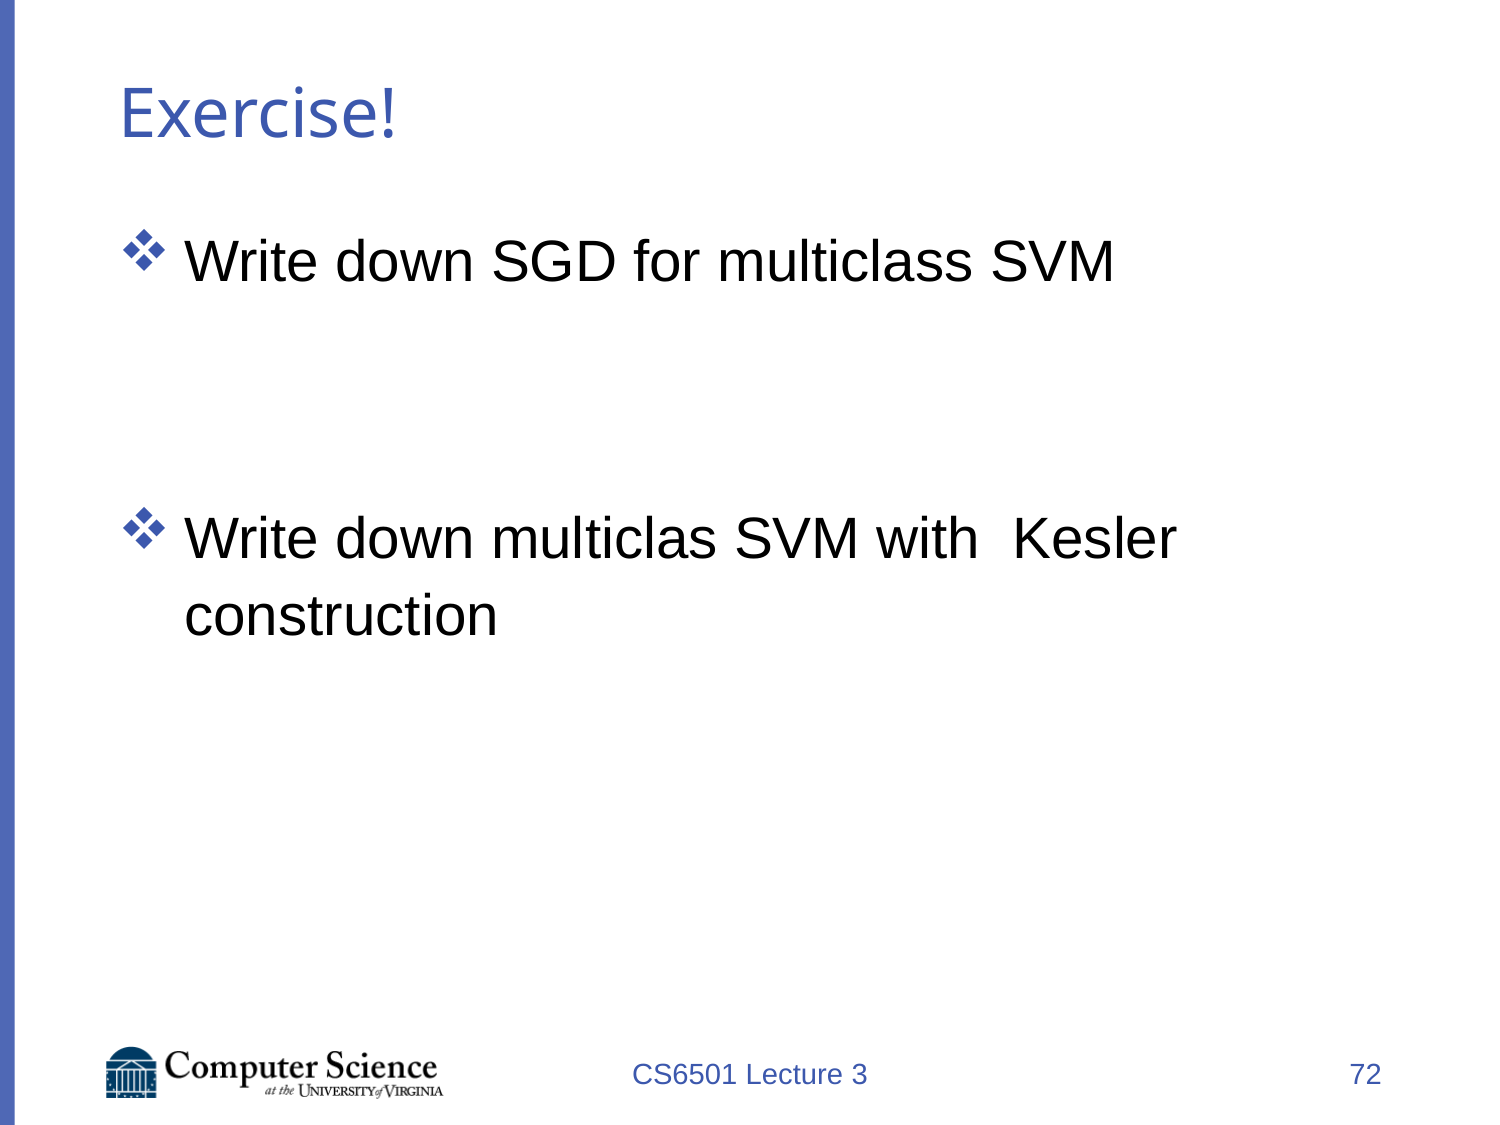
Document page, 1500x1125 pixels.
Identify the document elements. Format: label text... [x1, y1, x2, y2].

list Write down SGD for multiclass SVM Write down multiclas SVM with Kesler construction [103, 208, 1397, 1014]
footer CS6501 Lecture 3 [496, 1042, 1004, 1103]
slide_number 72 [1059, 1042, 1397, 1103]
title Exercise! [103, 59, 1397, 171]
picture [103, 1045, 450, 1099]
